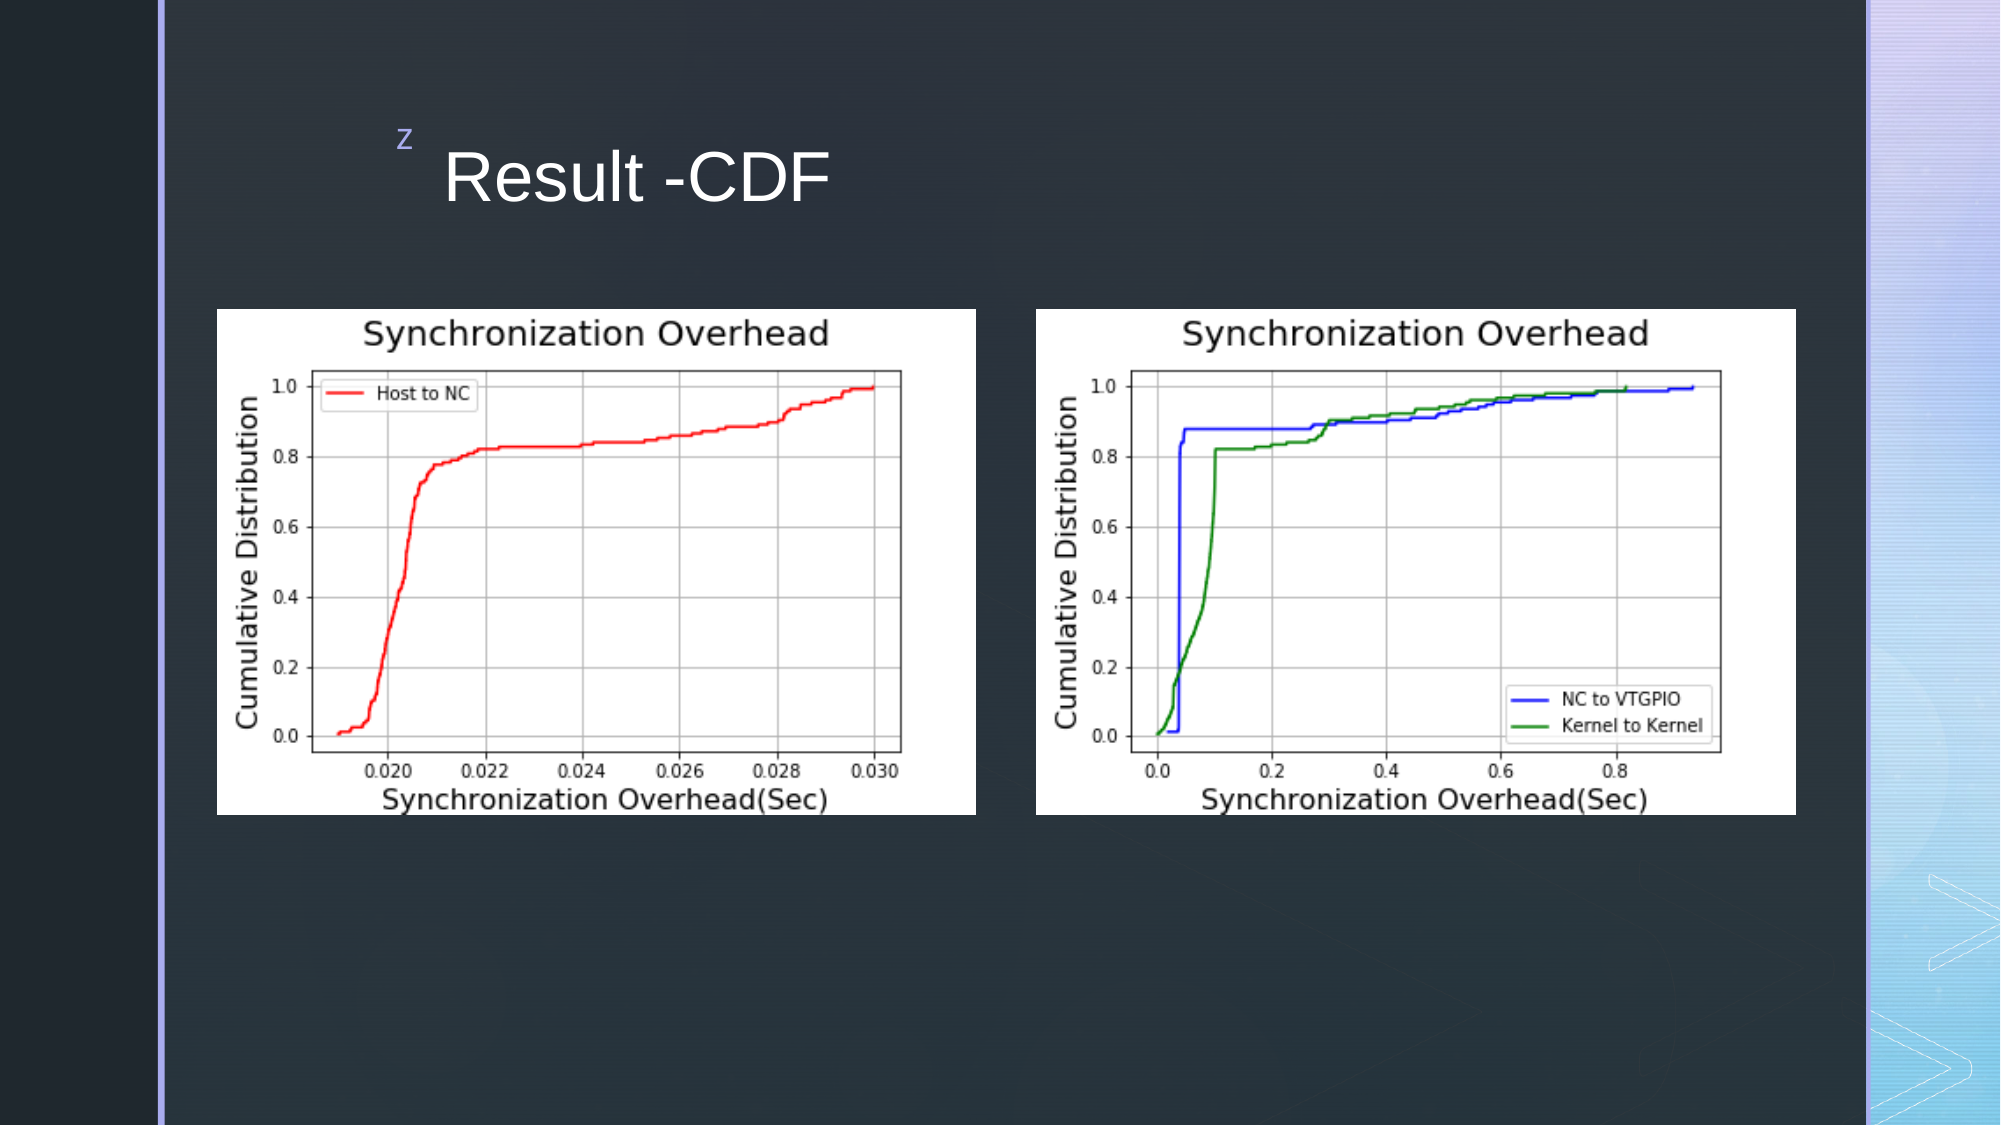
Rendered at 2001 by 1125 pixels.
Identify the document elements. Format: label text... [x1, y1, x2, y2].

picture [1871, 0, 2001, 1125]
title Result -CDF [428, 132, 1734, 310]
picture [216, 309, 976, 816]
picture [1036, 309, 1796, 816]
